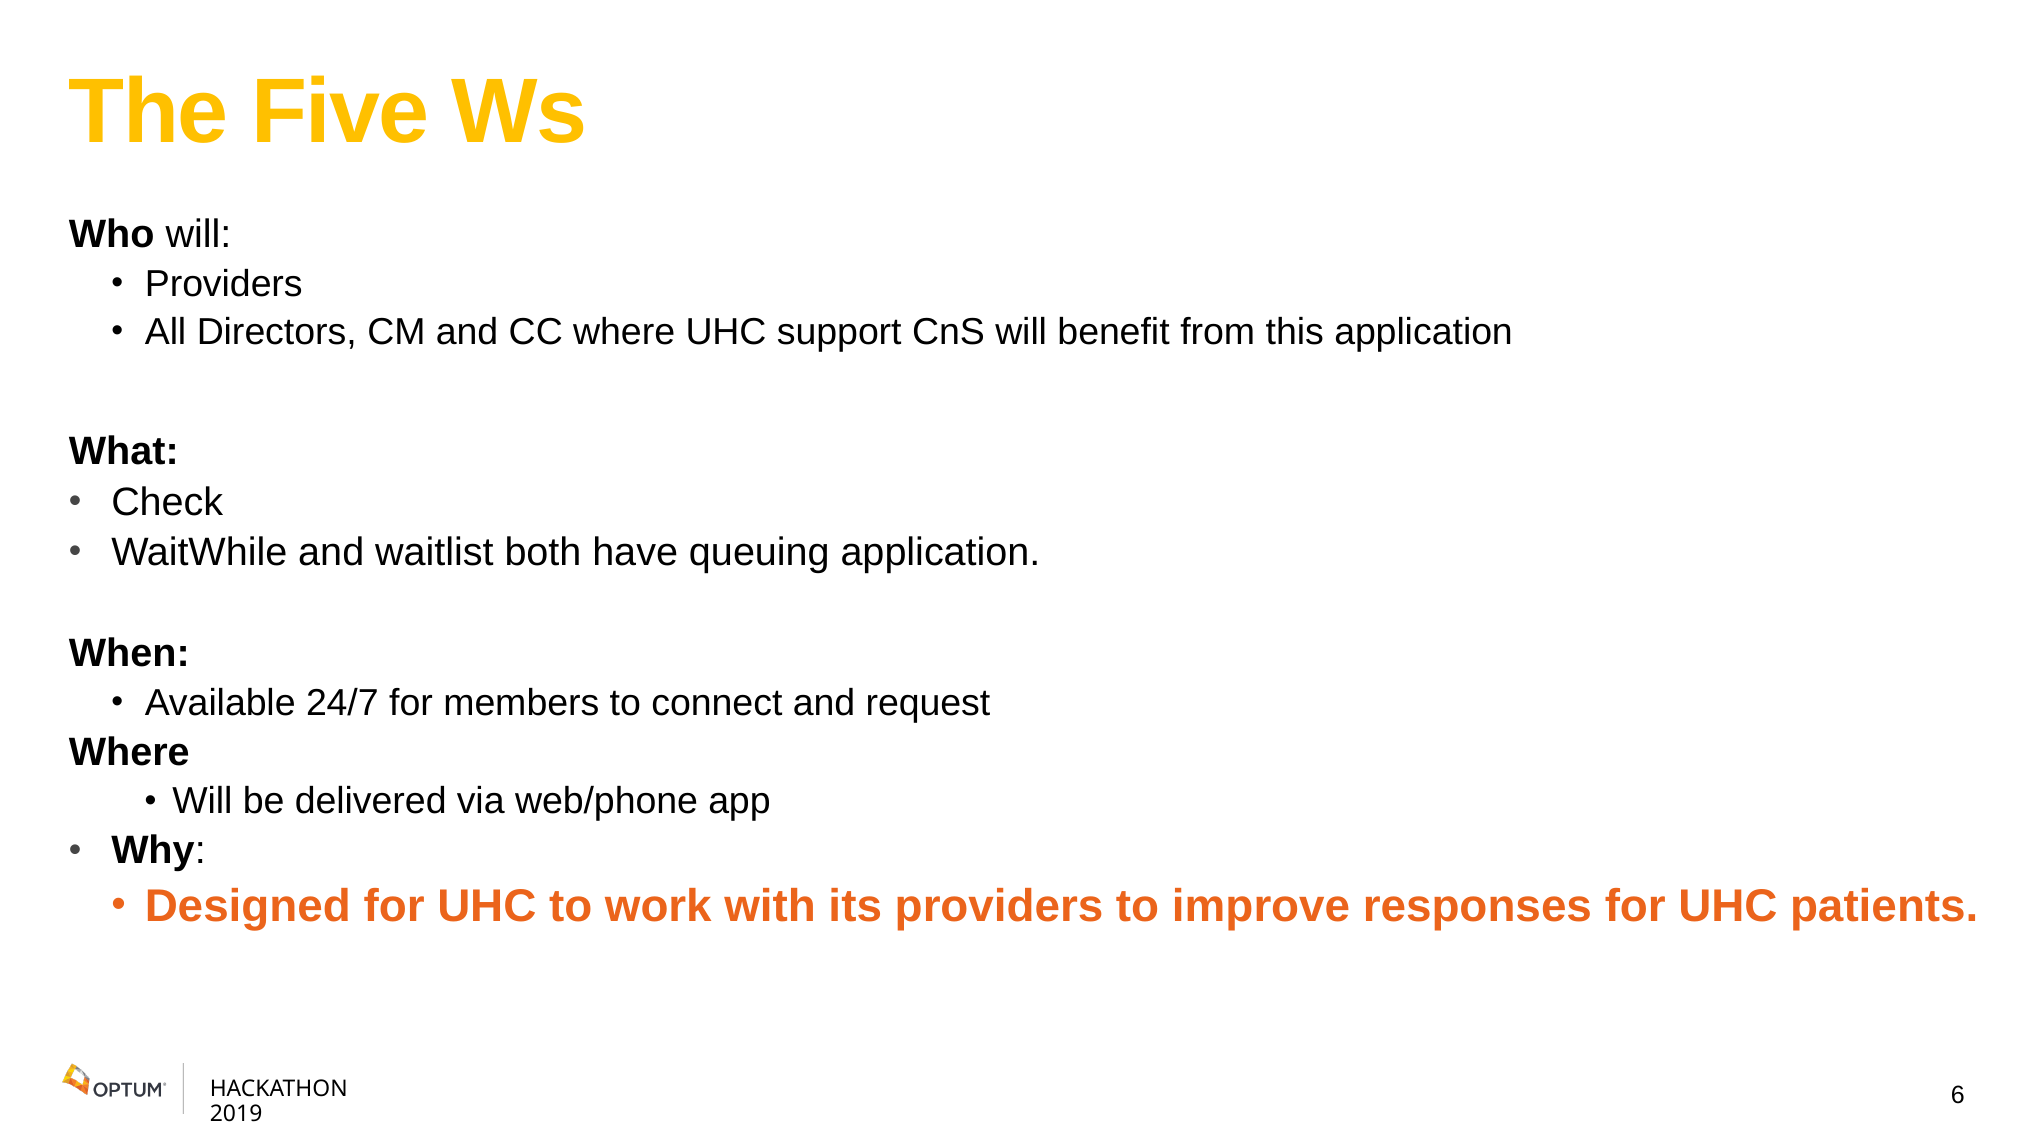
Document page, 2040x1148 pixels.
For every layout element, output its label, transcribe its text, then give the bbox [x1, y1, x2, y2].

title The Five Ws [45, 48, 1996, 200]
slide_number 6 [1694, 1063, 1995, 1125]
list Who will: Providers All Directors, CM and CC where UHC support CnS will benefit from this application What: Check WaitWhile and waitlist both have queuing application. When: Available 24/7 for members to connect and request Where Will be delivered via web/phone app Why: Designed for UHC to work with its providers to improve responses for UHC patients. [45, 198, 2040, 1103]
